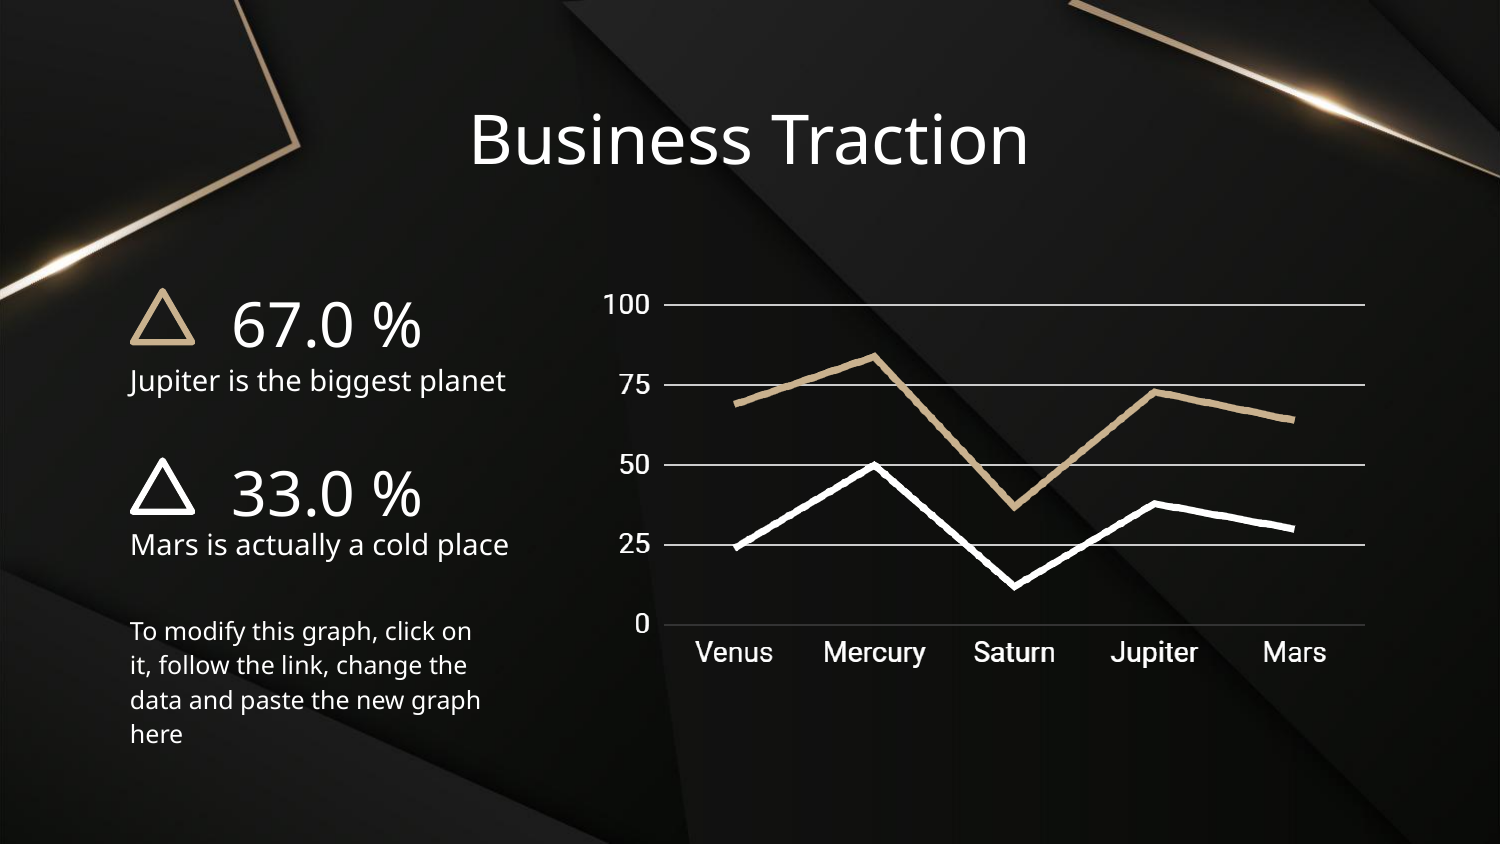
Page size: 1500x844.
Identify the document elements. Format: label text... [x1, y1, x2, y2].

title Business Traction [114, 80, 1386, 189]
picture [0, 0, 1500, 844]
subtitle 67.0 % [216, 287, 474, 347]
text_box To modify this graph, click on it, follow the link, change the data and paste the new graph here [114, 595, 506, 682]
text_box [132, 460, 193, 512]
text_box Mars is actually a cold place [114, 511, 548, 578]
text_box [132, 290, 193, 343]
text_box Jupiter is the biggest planet [114, 341, 548, 408]
subtitle 33.0 % [216, 456, 474, 516]
